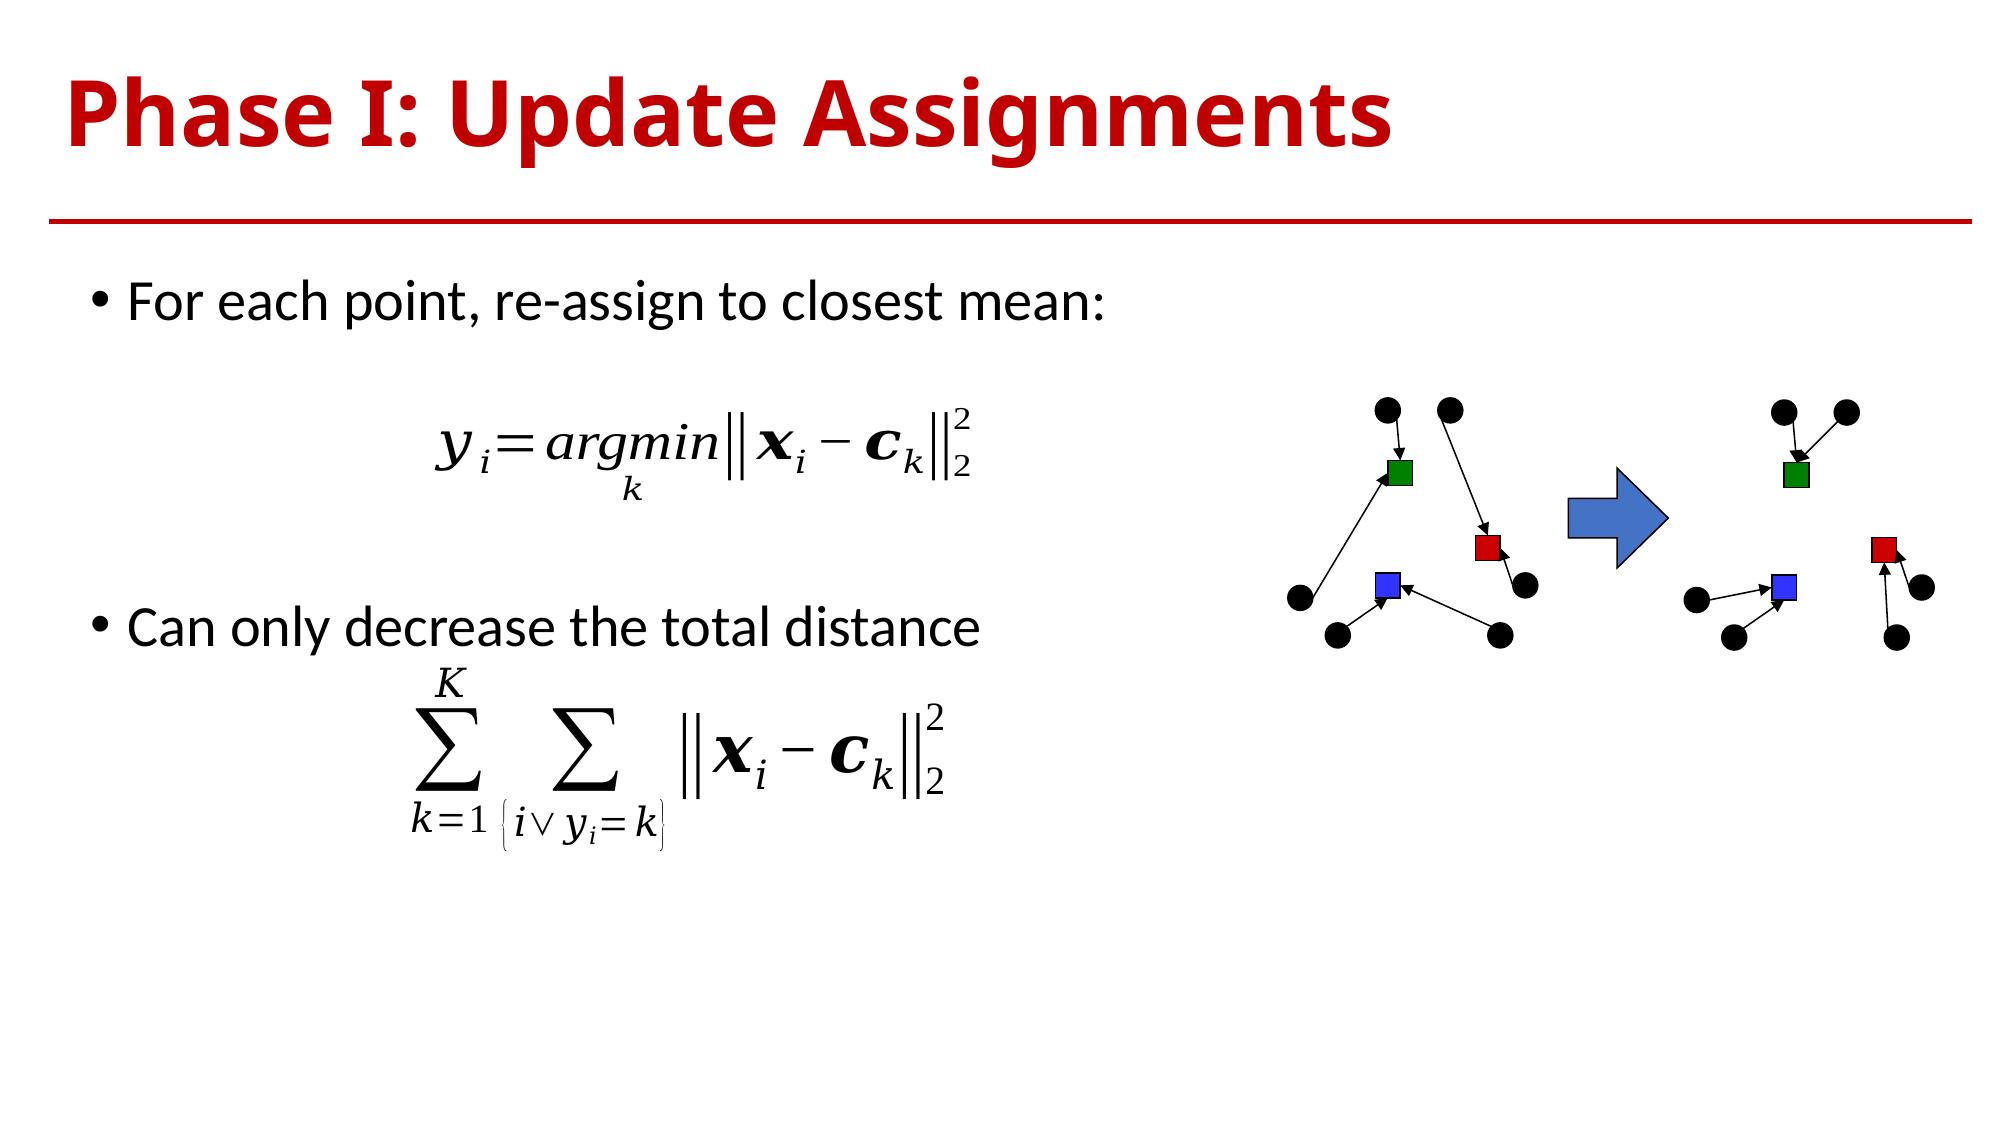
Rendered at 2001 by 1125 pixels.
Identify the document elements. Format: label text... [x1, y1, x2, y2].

text_box [1784, 462, 1810, 488]
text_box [1346, 597, 1388, 627]
text_box [1375, 397, 1401, 423]
text_box [1871, 537, 1897, 563]
text_box [1325, 622, 1351, 648]
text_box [1500, 547, 1513, 586]
text_box [1287, 585, 1313, 611]
text_box [1388, 572, 1401, 598]
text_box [1792, 421, 1796, 463]
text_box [1884, 562, 1888, 629]
text_box [1884, 625, 1910, 651]
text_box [1743, 599, 1785, 629]
text_box [1512, 572, 1538, 598]
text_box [1312, 472, 1388, 598]
text_box [1568, 468, 1669, 569]
text_box [1909, 575, 1935, 601]
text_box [1709, 587, 1772, 600]
text_box [1487, 622, 1513, 648]
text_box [1400, 585, 1492, 627]
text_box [1796, 421, 1838, 463]
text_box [1896, 550, 1910, 588]
text_box [1771, 575, 1797, 600]
list For each point, re-assign to closest mean: Can only decrease the total distance [75, 262, 1210, 1005]
text_box [1684, 587, 1710, 613]
text_box [1834, 400, 1860, 426]
title Phase I: Update Assignments [48, 41, 1972, 192]
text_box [1441, 419, 1488, 536]
text_box [1387, 460, 1413, 486]
text_box [1437, 397, 1463, 419]
text_box [1721, 625, 1747, 651]
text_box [1396, 419, 1401, 461]
text_box [1475, 535, 1501, 561]
text_box [1771, 400, 1797, 426]
